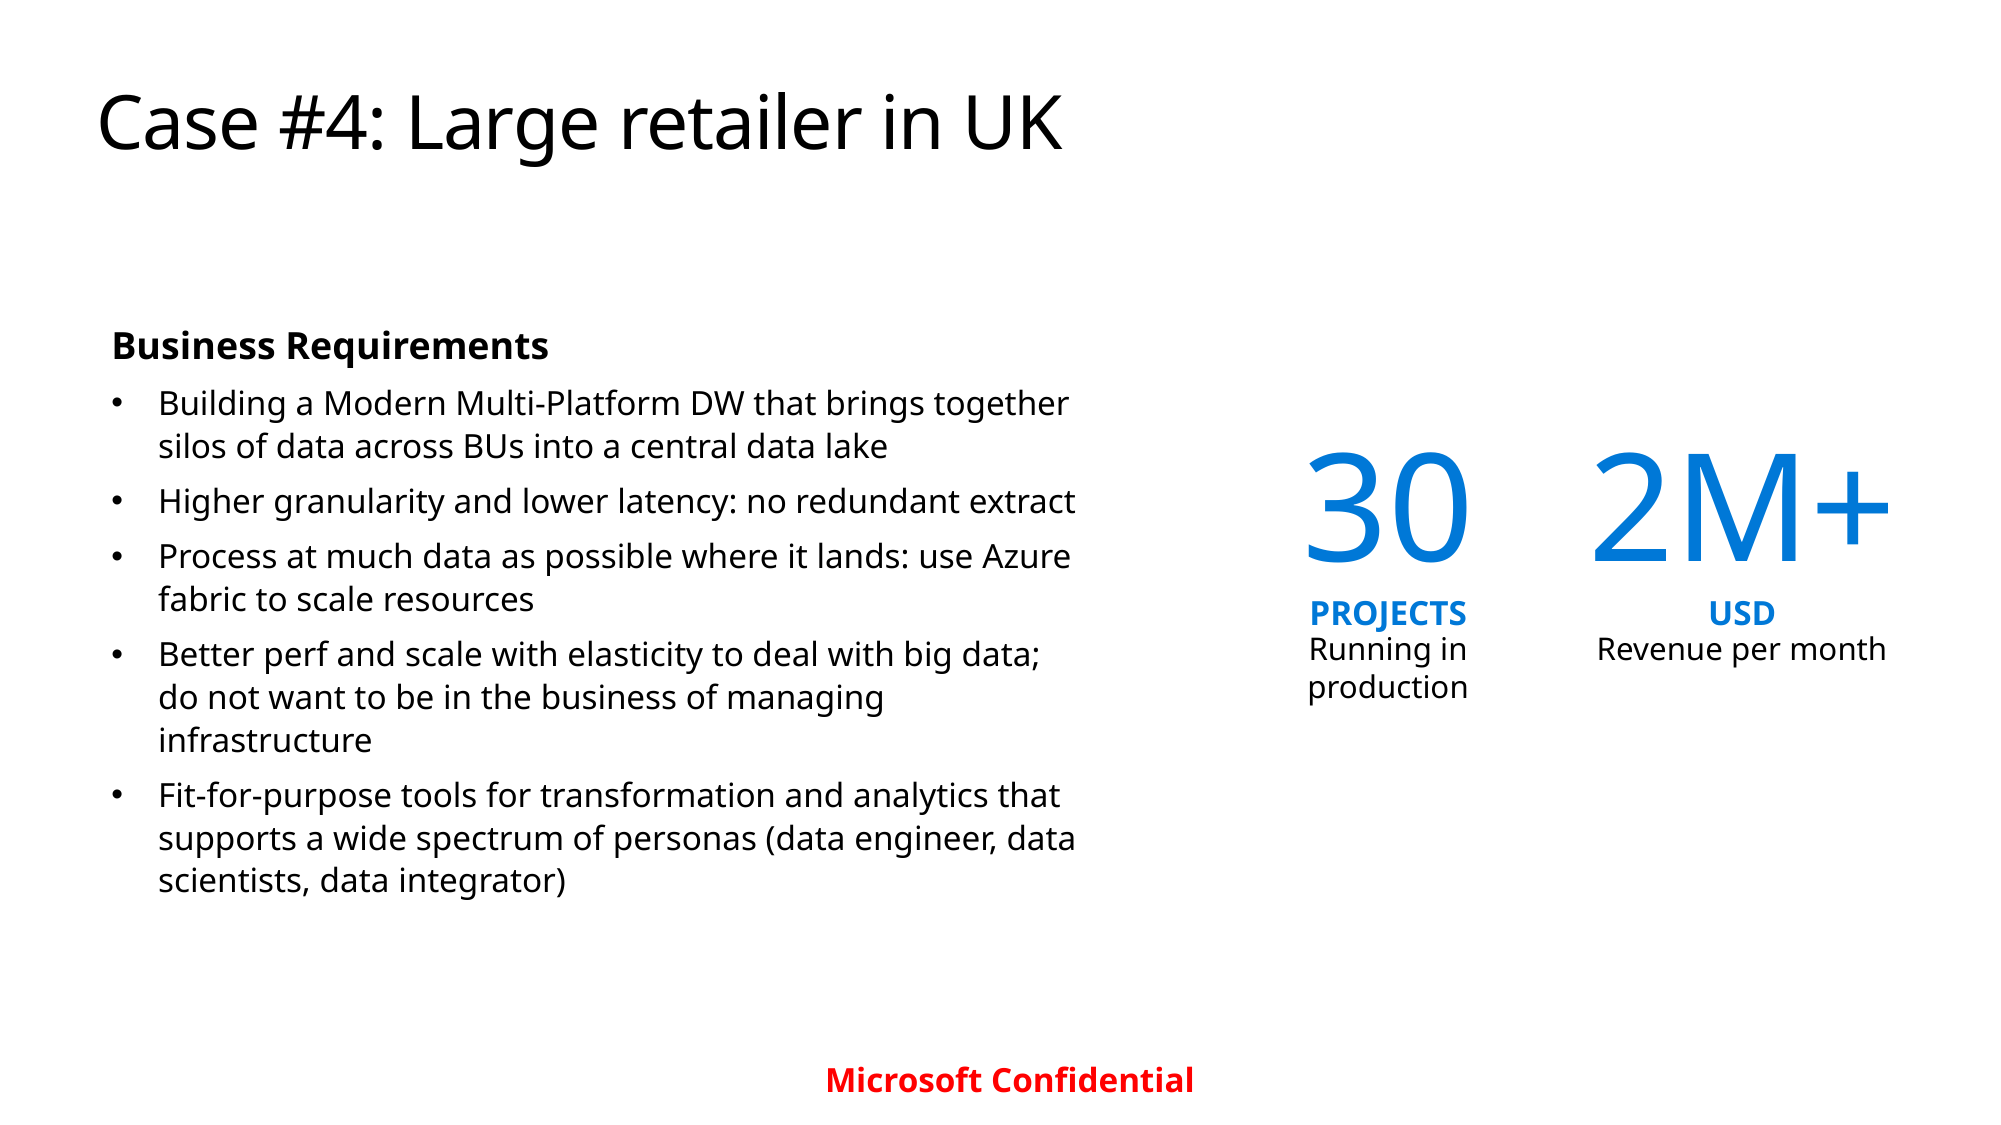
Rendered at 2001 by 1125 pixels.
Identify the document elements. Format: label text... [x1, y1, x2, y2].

title Case #4: Large retailer in UK [96, 75, 1904, 166]
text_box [1565, 411, 1919, 676]
text_box Business Requirements Building a Modern Multi-Platform DW that brings together silos of data across BUs into a central data lake Higher granularity and lower latency: no redundant extract Process at much data as possible where it lands: use Azure fabric to scale resources Better perf and scale with elasticity to deal with big data; do not want to be in the business of managing infrastructure Fit-for-purpose tools for transformation and analytics that supports a wide spectrum of personas (data engineer, data scientists, data integrator) [96, 311, 1097, 907]
text_box Microsoft Confidential [810, 1051, 1211, 1107]
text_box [1211, 411, 1565, 676]
